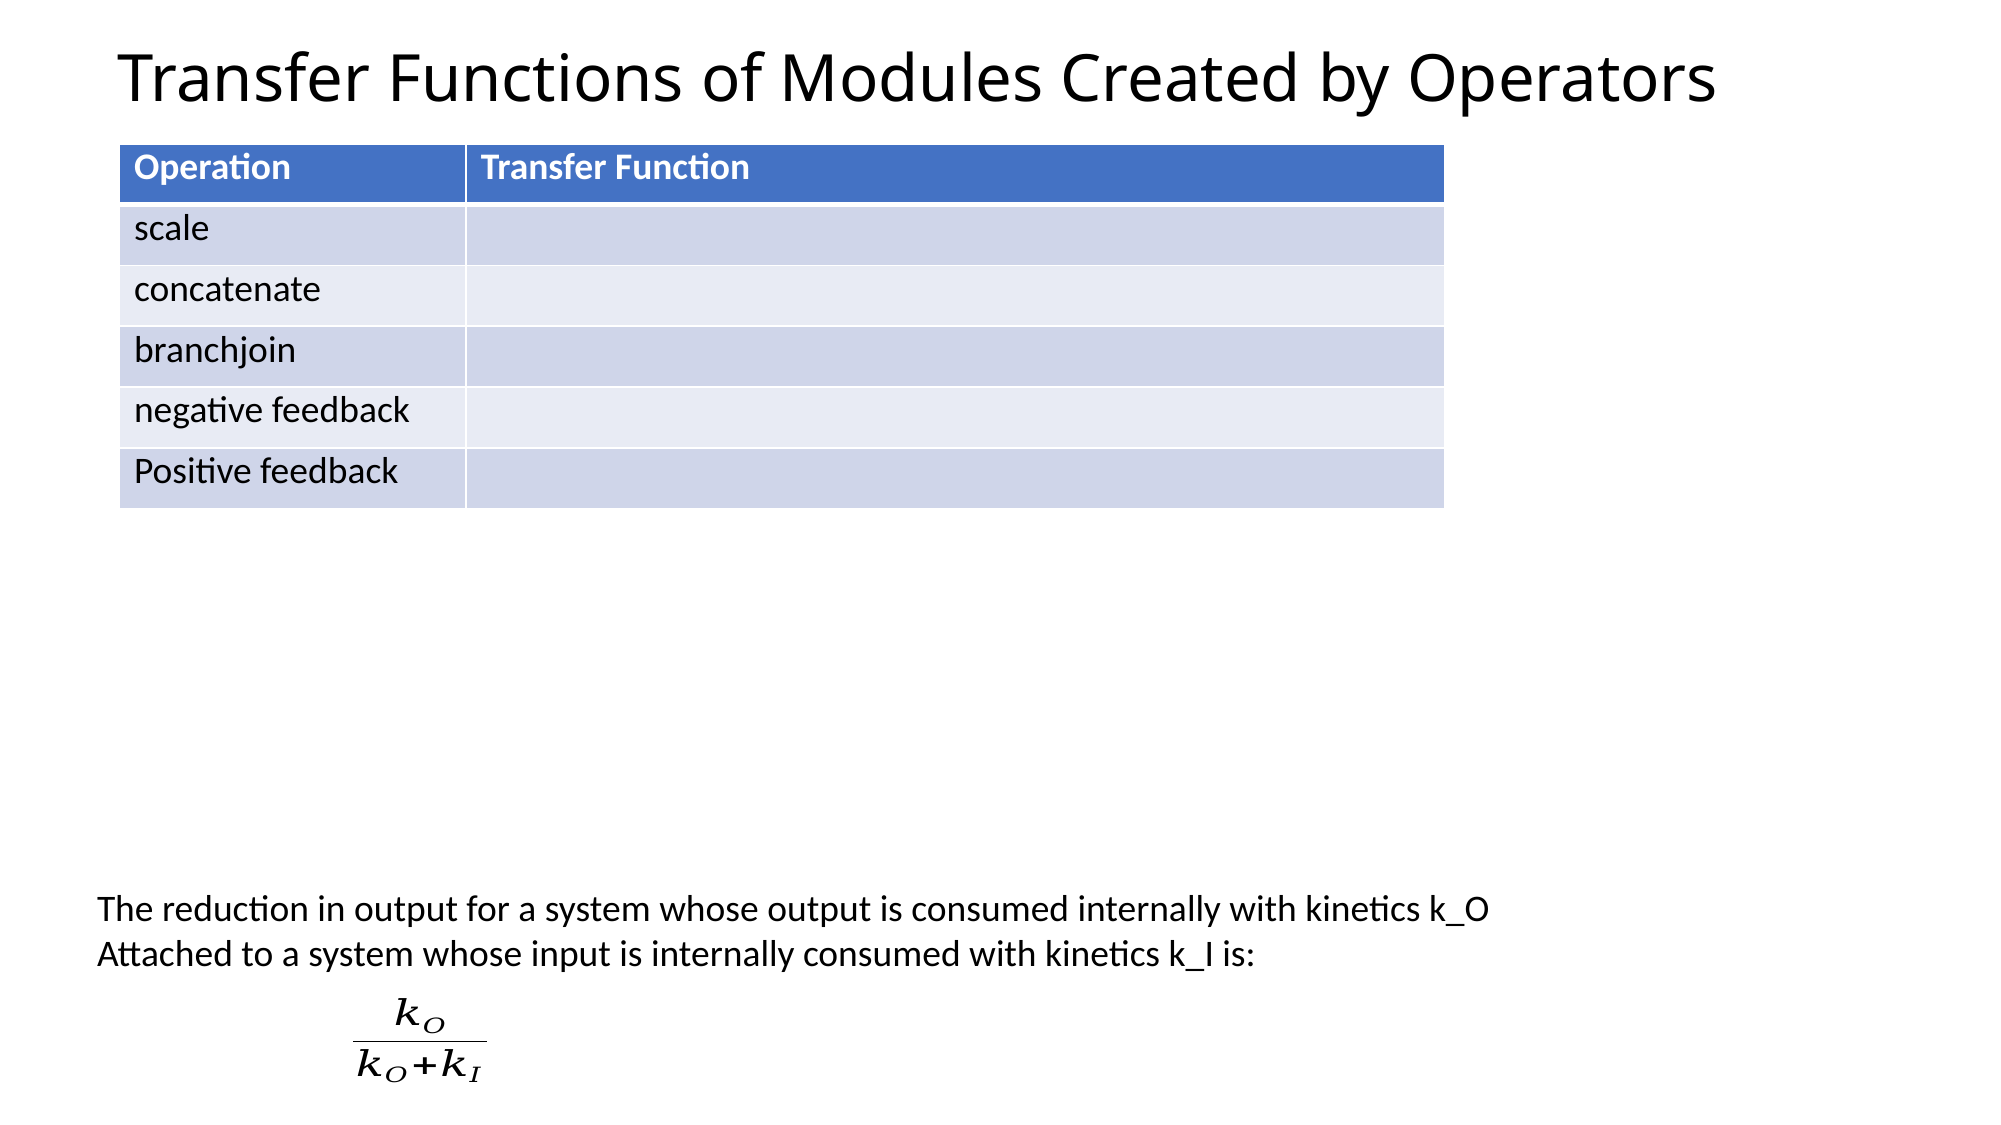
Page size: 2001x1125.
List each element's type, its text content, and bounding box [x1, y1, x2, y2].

text_box The reduction in output for a system whose output is consumed internally with kinetics k_O Attached to a system whose input is internally consumed with kinetics k_I is: [82, 876, 1507, 982]
title Transfer Functions of Modules Created by Operators [102, 36, 1828, 124]
